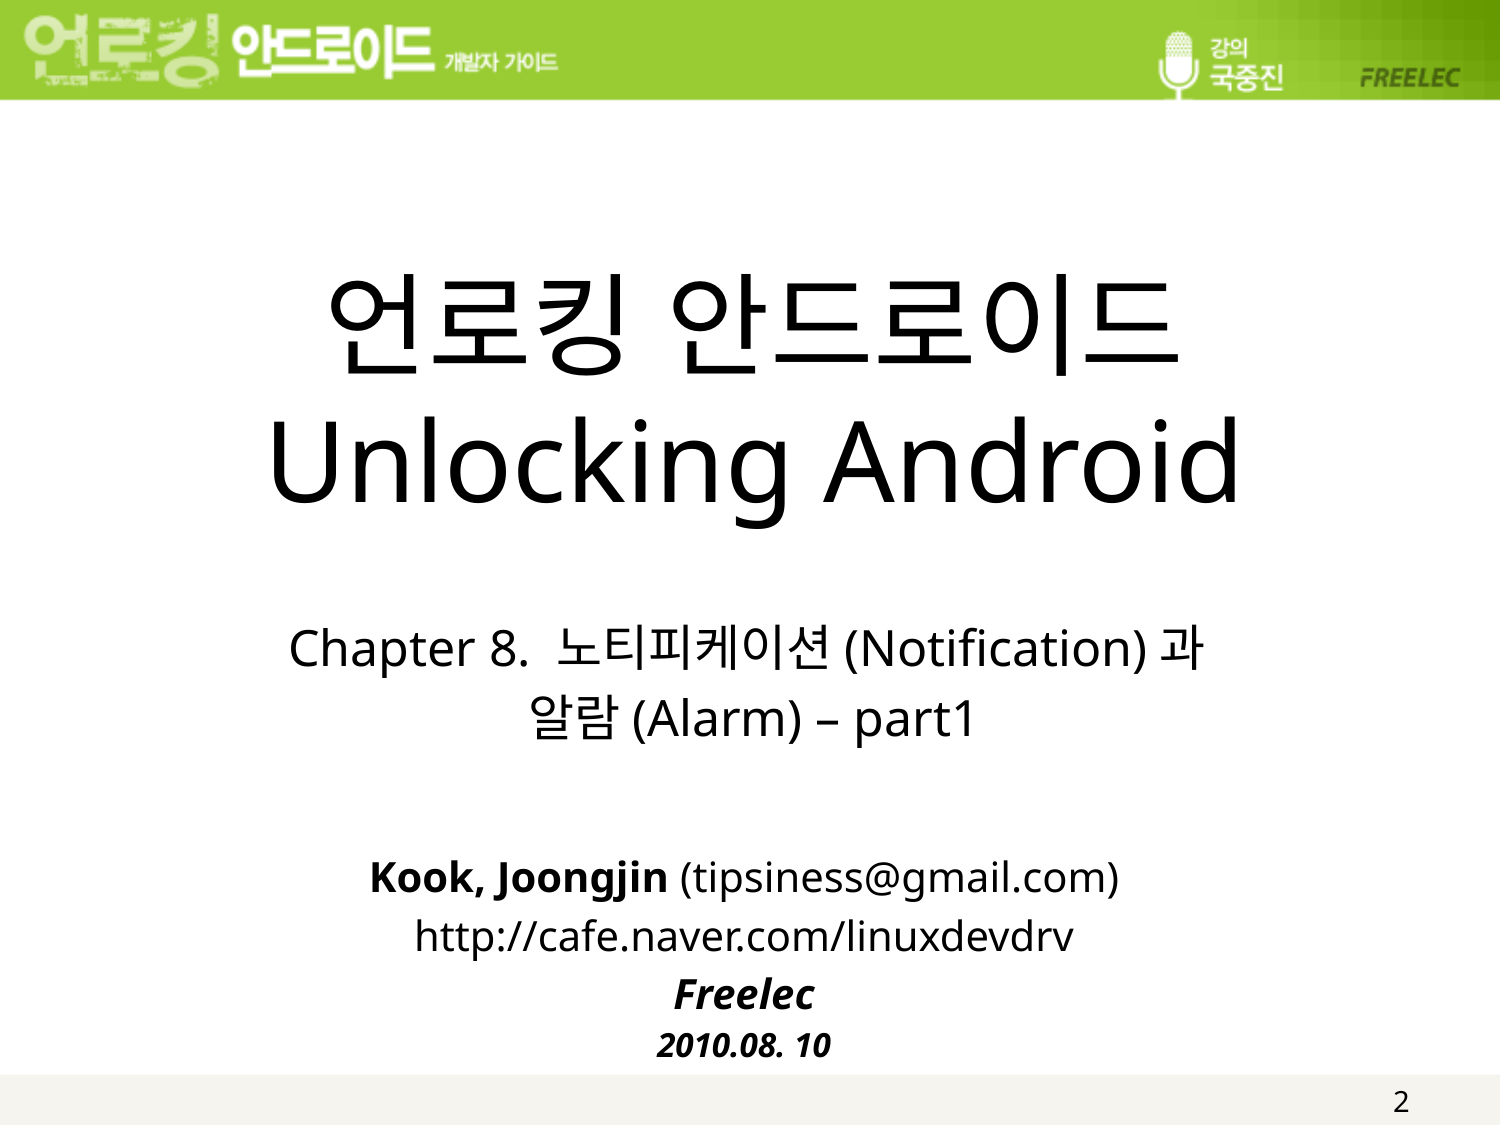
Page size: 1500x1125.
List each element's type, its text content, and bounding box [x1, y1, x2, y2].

slide_number 2 [1074, 1075, 1426, 1121]
title 언로킹 안드로이드 Unlocking Android [116, 269, 1393, 511]
text_box Chapter 8. 노티피케이션(Notification)과 알람(Alarm) – part1 [273, 609, 1235, 755]
subtitle Kook, Joongjin (tipsiness@gmail.com) http://cafe.naver.com/linuxdevdrv Freelec 2010.08. 10 [187, 843, 1302, 1055]
picture [0, 0, 1500, 1074]
